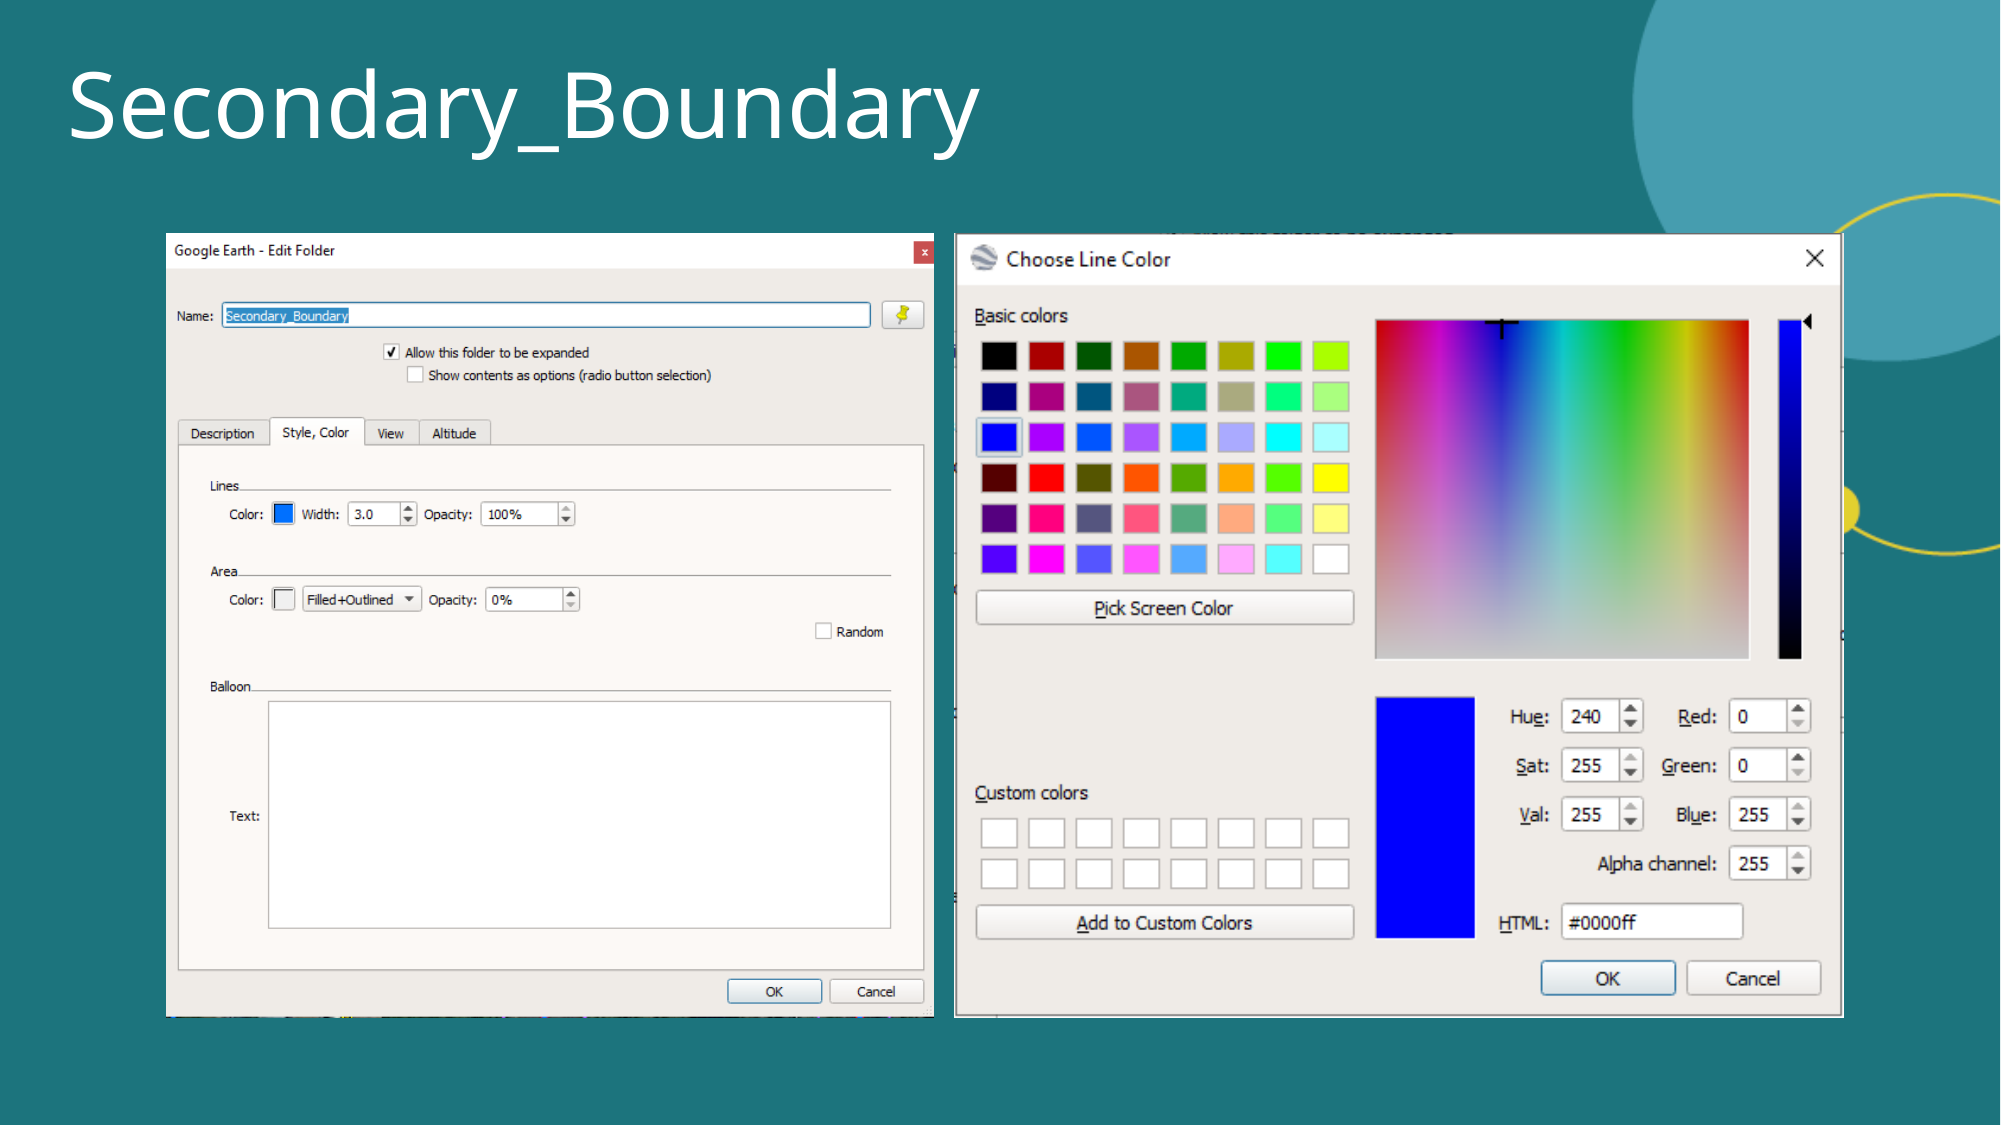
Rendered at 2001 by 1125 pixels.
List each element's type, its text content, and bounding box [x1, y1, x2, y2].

picture [0, 0, 2001, 1125]
title Secondary_Boundary [52, 0, 1420, 218]
